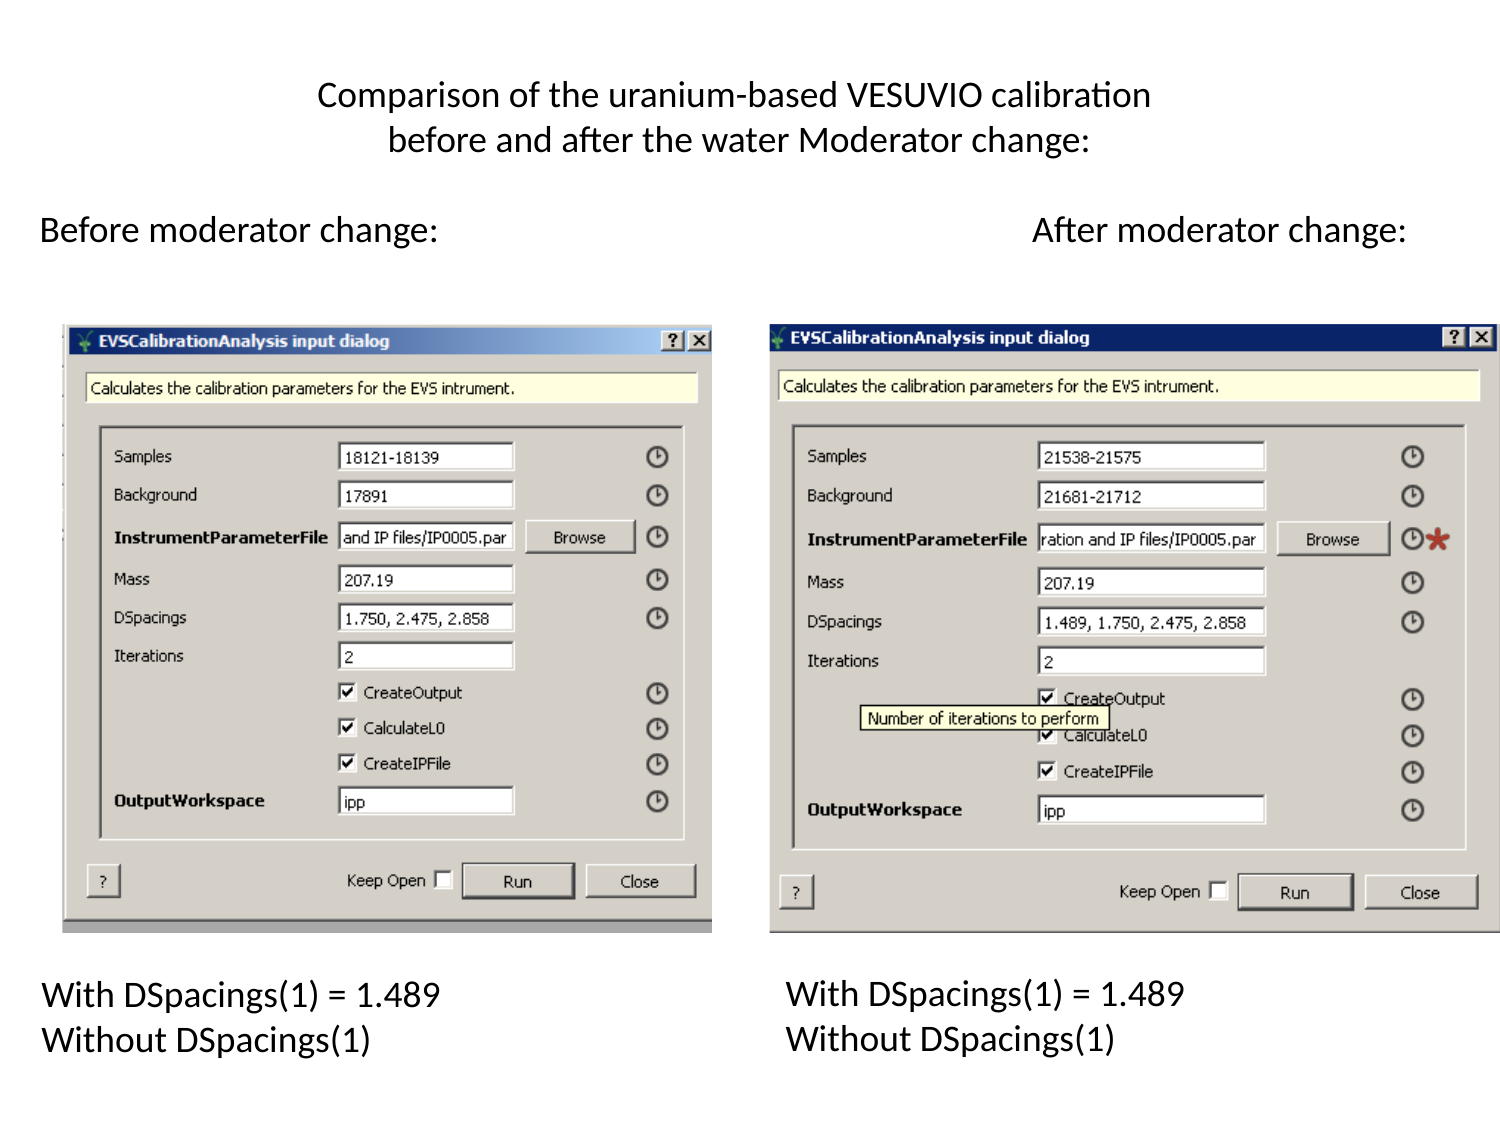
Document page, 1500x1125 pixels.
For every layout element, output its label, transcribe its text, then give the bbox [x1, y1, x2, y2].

text_box Comparison of the uranium-based VESUVIO calibration before and after the water Moderator change: Before moderator change: After moderator change: [24, 62, 1454, 258]
picture [769, 324, 1500, 933]
text_box With DSpacings(1) = 1.489 Without DSpacings(1) [770, 961, 1201, 1067]
text_box With DSpacings(1) = 1.489 Without DSpacings(1) [26, 962, 456, 1068]
picture [62, 323, 712, 933]
